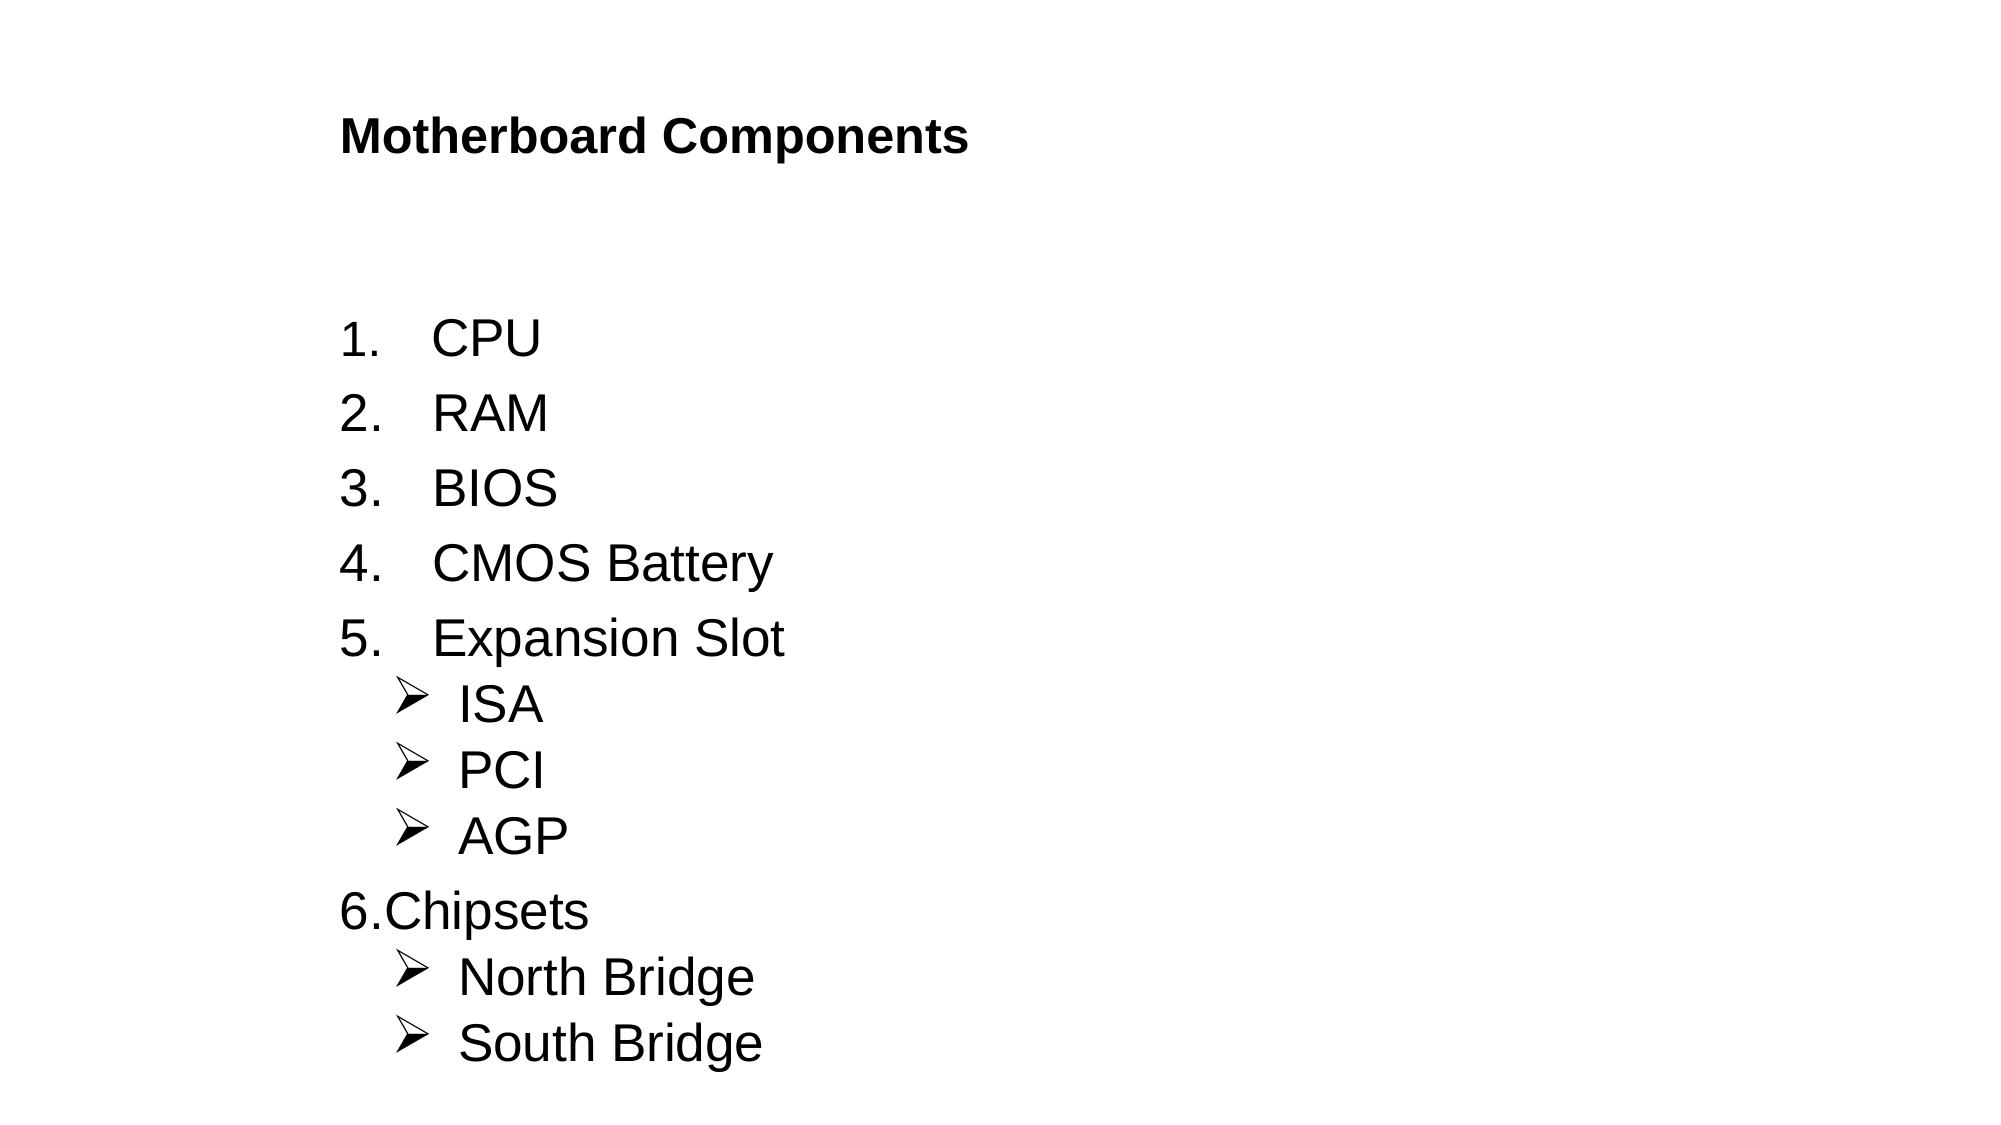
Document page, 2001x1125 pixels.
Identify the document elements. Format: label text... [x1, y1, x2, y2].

list CPU RAM BIOS CMOS Battery Expansion Slot ISA PCI AGP 6.Chipsets North Bridge South Bridge [324, 302, 1675, 1083]
title Motherboard Components [324, 101, 1675, 233]
